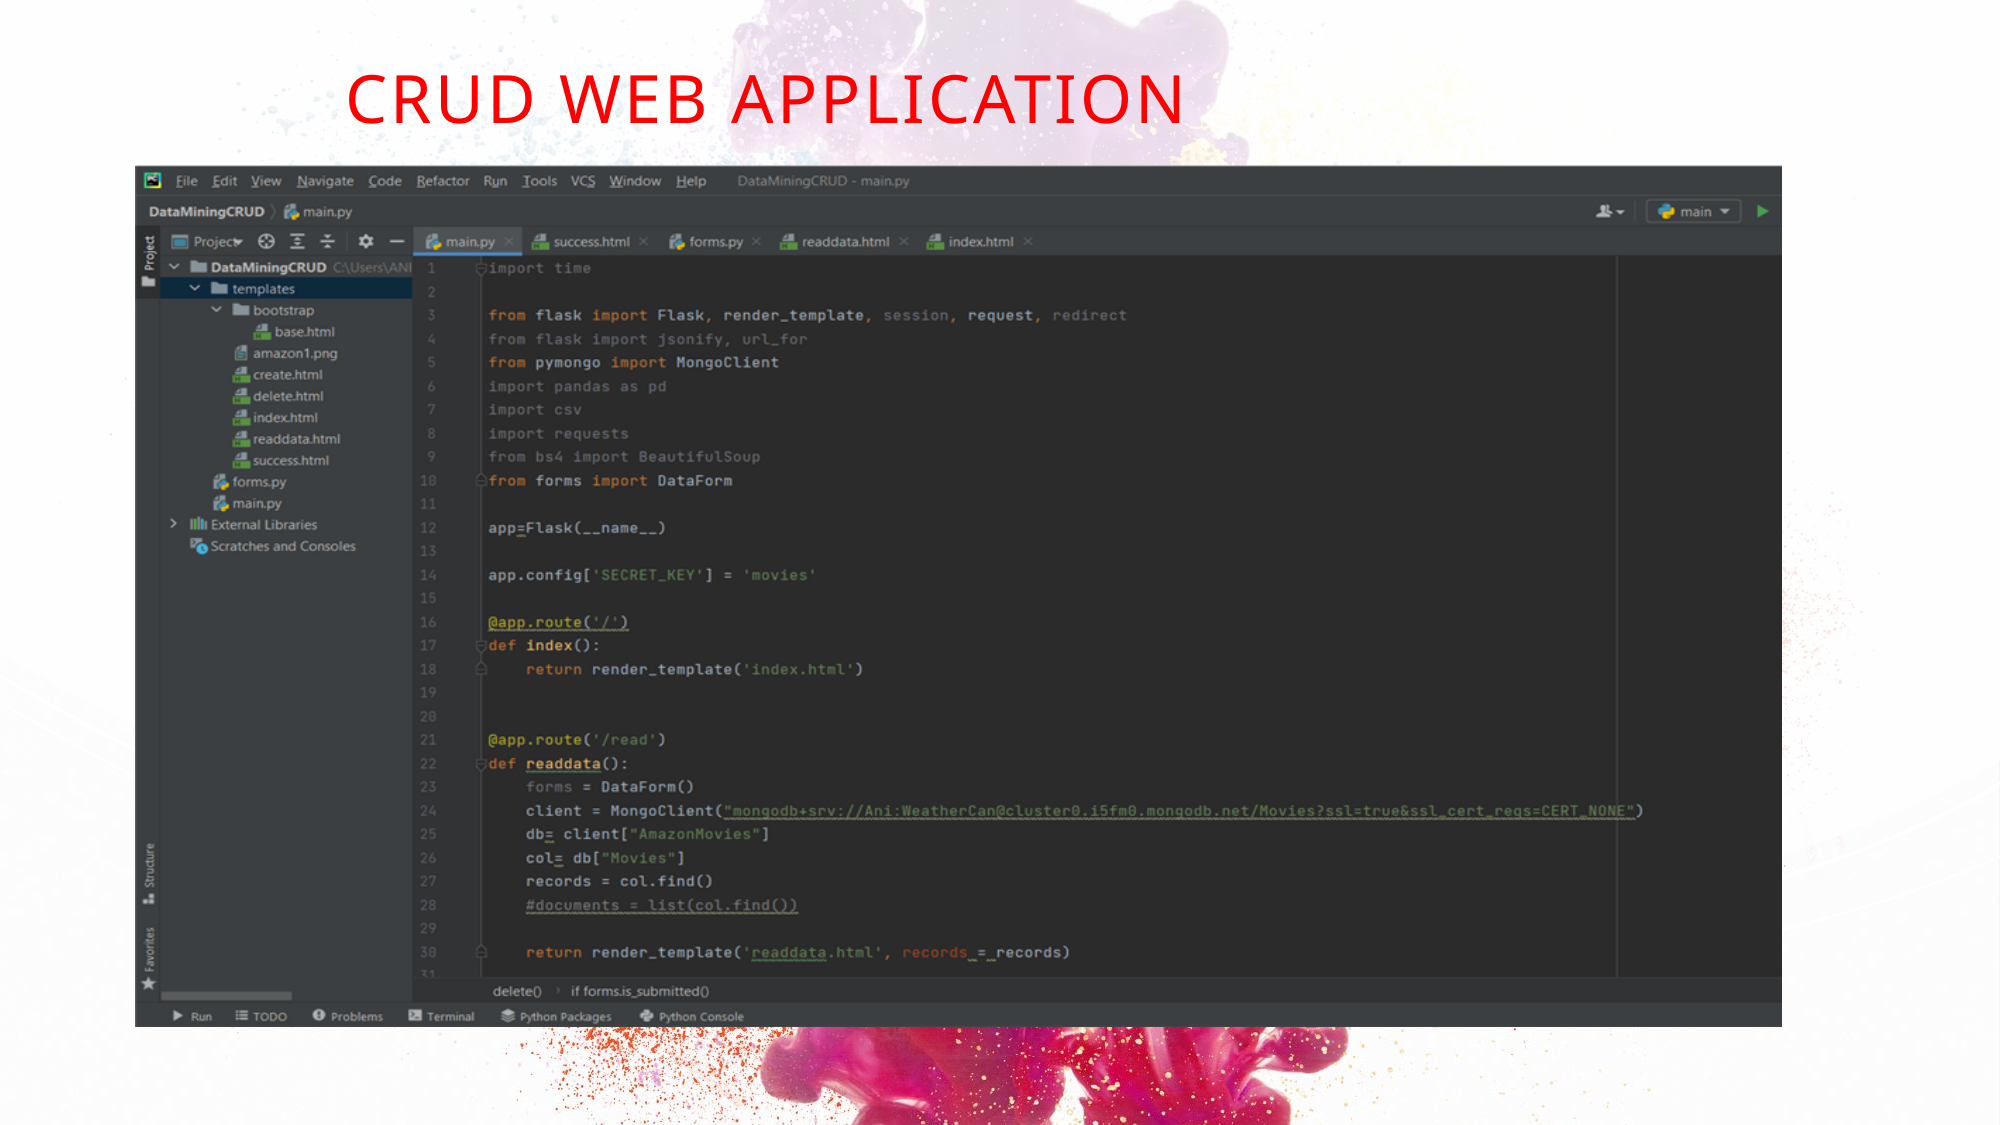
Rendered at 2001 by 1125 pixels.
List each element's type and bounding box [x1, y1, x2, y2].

picture [0, 0, 2000, 1125]
list [135, 165, 1783, 1027]
